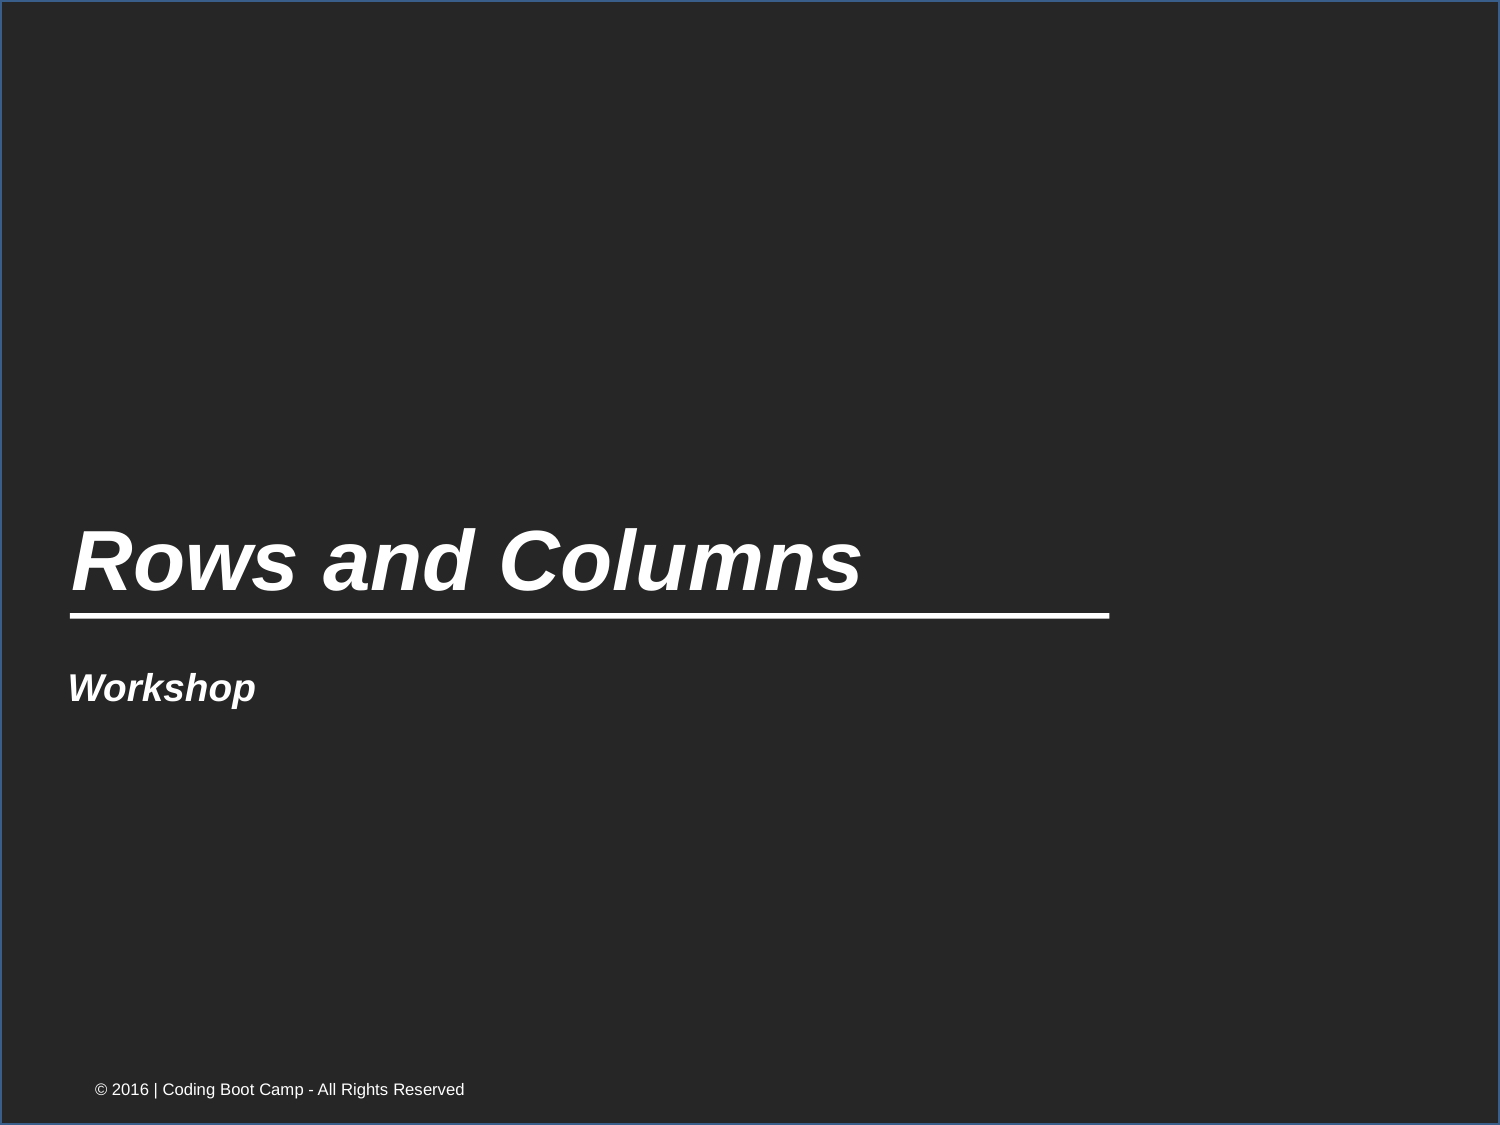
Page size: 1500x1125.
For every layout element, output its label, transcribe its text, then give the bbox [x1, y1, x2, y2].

title Rows and Columns [63, 483, 1415, 628]
text_box Workshop [60, 655, 1120, 717]
